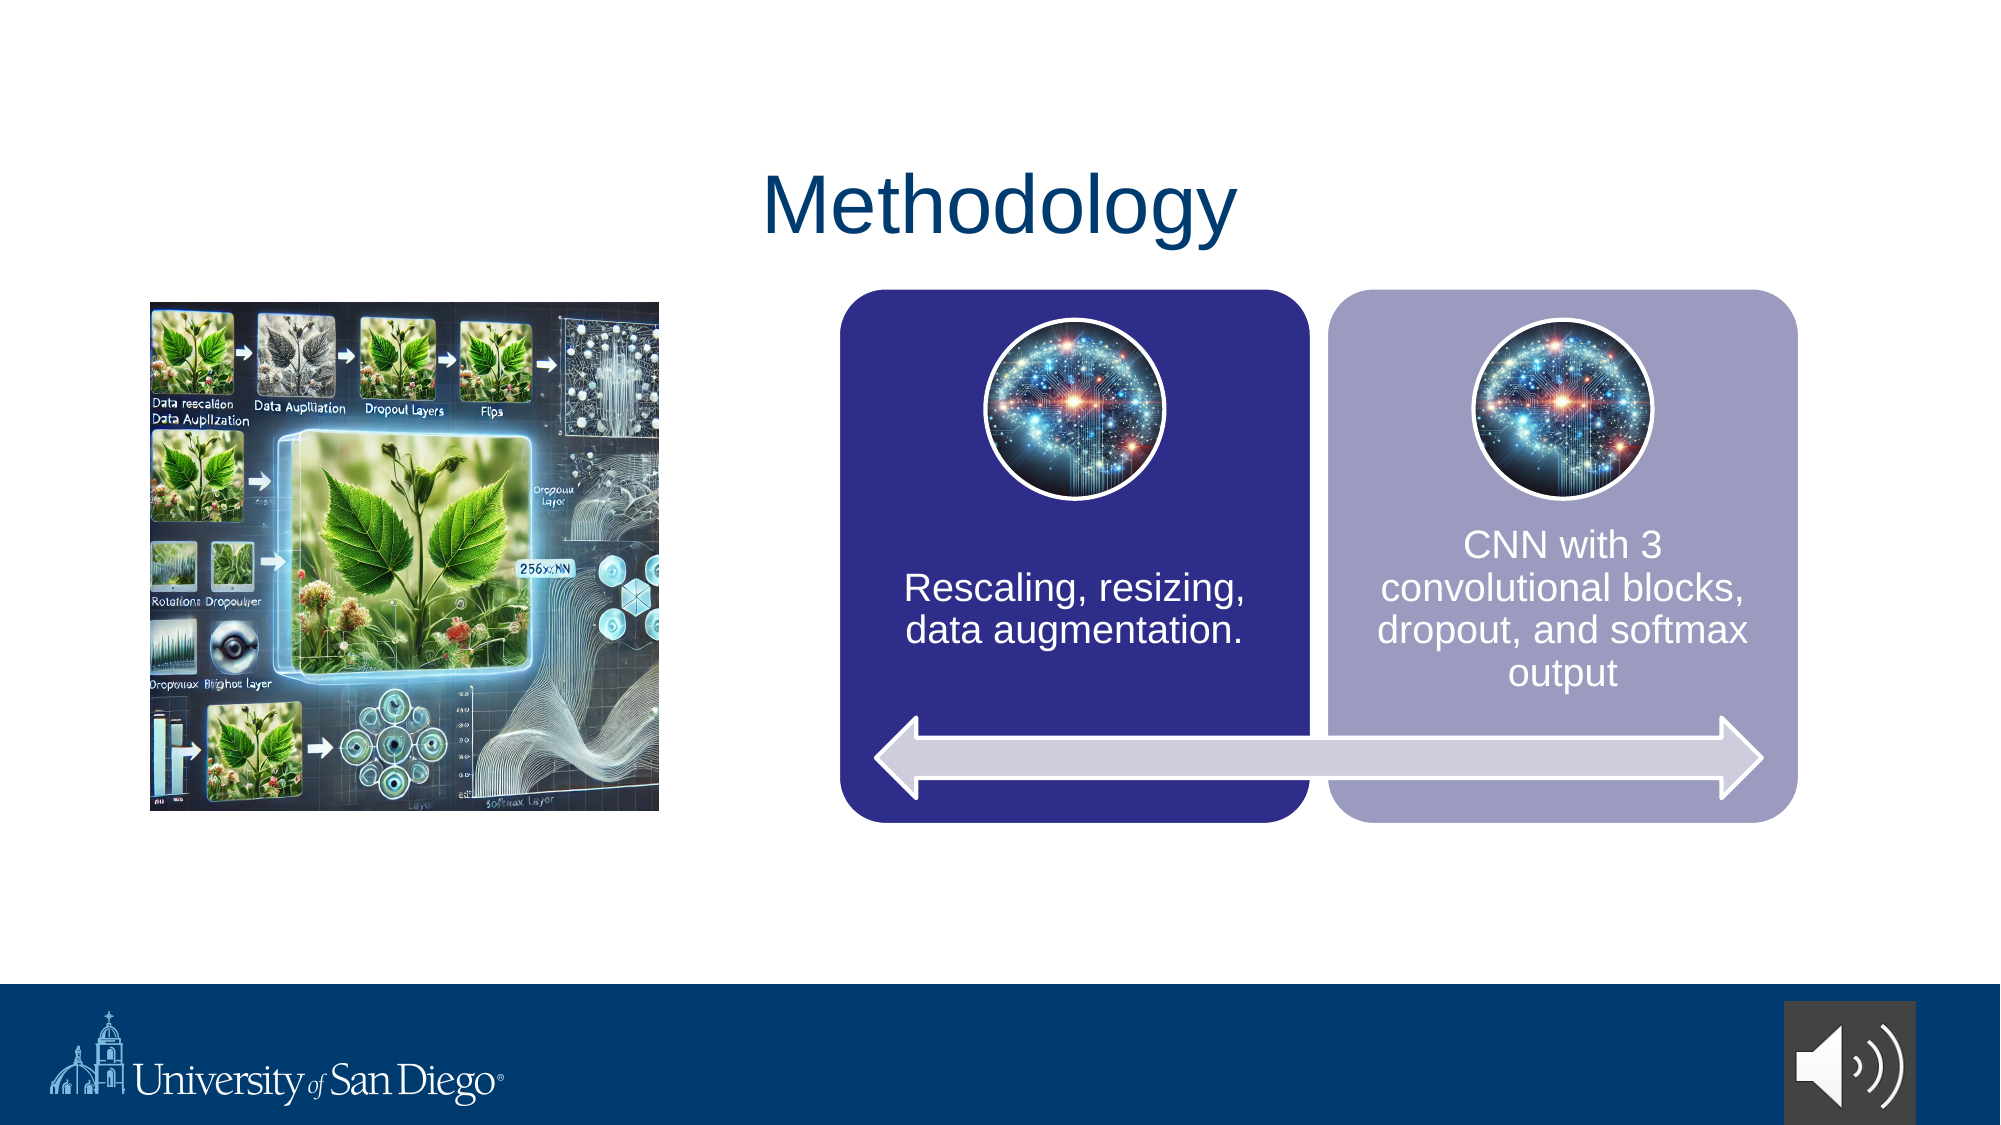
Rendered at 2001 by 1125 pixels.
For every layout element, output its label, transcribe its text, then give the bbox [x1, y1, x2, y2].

title Methodology [150, 112, 1850, 300]
picture [149, 301, 659, 811]
picture [1783, 999, 1917, 1125]
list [837, 287, 1801, 826]
picture [50, 1011, 504, 1106]
